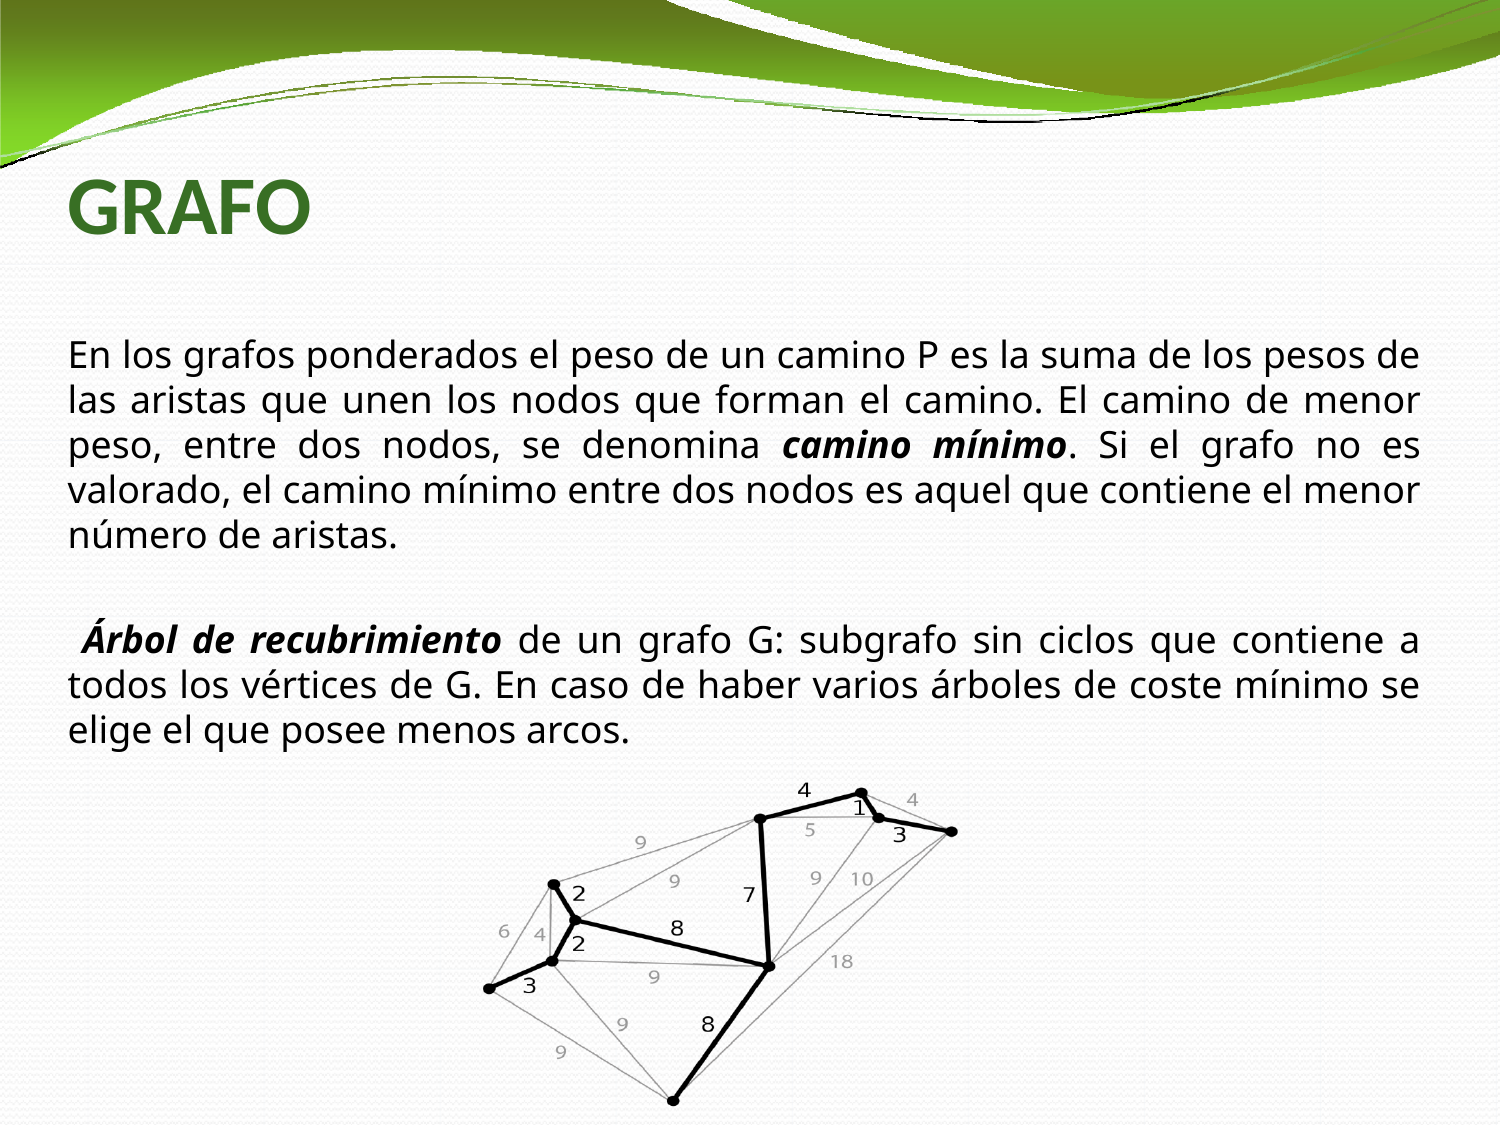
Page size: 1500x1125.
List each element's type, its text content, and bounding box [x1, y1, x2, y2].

picture [0, 0, 1500, 1125]
list En los grafos ponderados el peso de un camino P es la suma de los pesos de las aristas que unen los nodos que forman el camino. El camino de menor peso, entre dos nodos, se denomina camino mínimo. Si el grafo no es valorado, el camino mínimo entre dos nodos es aquel que contiene el menor número de aristas. Árbol de recubrimiento de un grafo G: subgrafo sin ciclos que contiene a todos los vértices de G. En caso de haber varios árboles de coste mínimo se elige el que posee menos arcos. [67, 331, 1422, 759]
title GRAFO [67, 151, 1422, 253]
